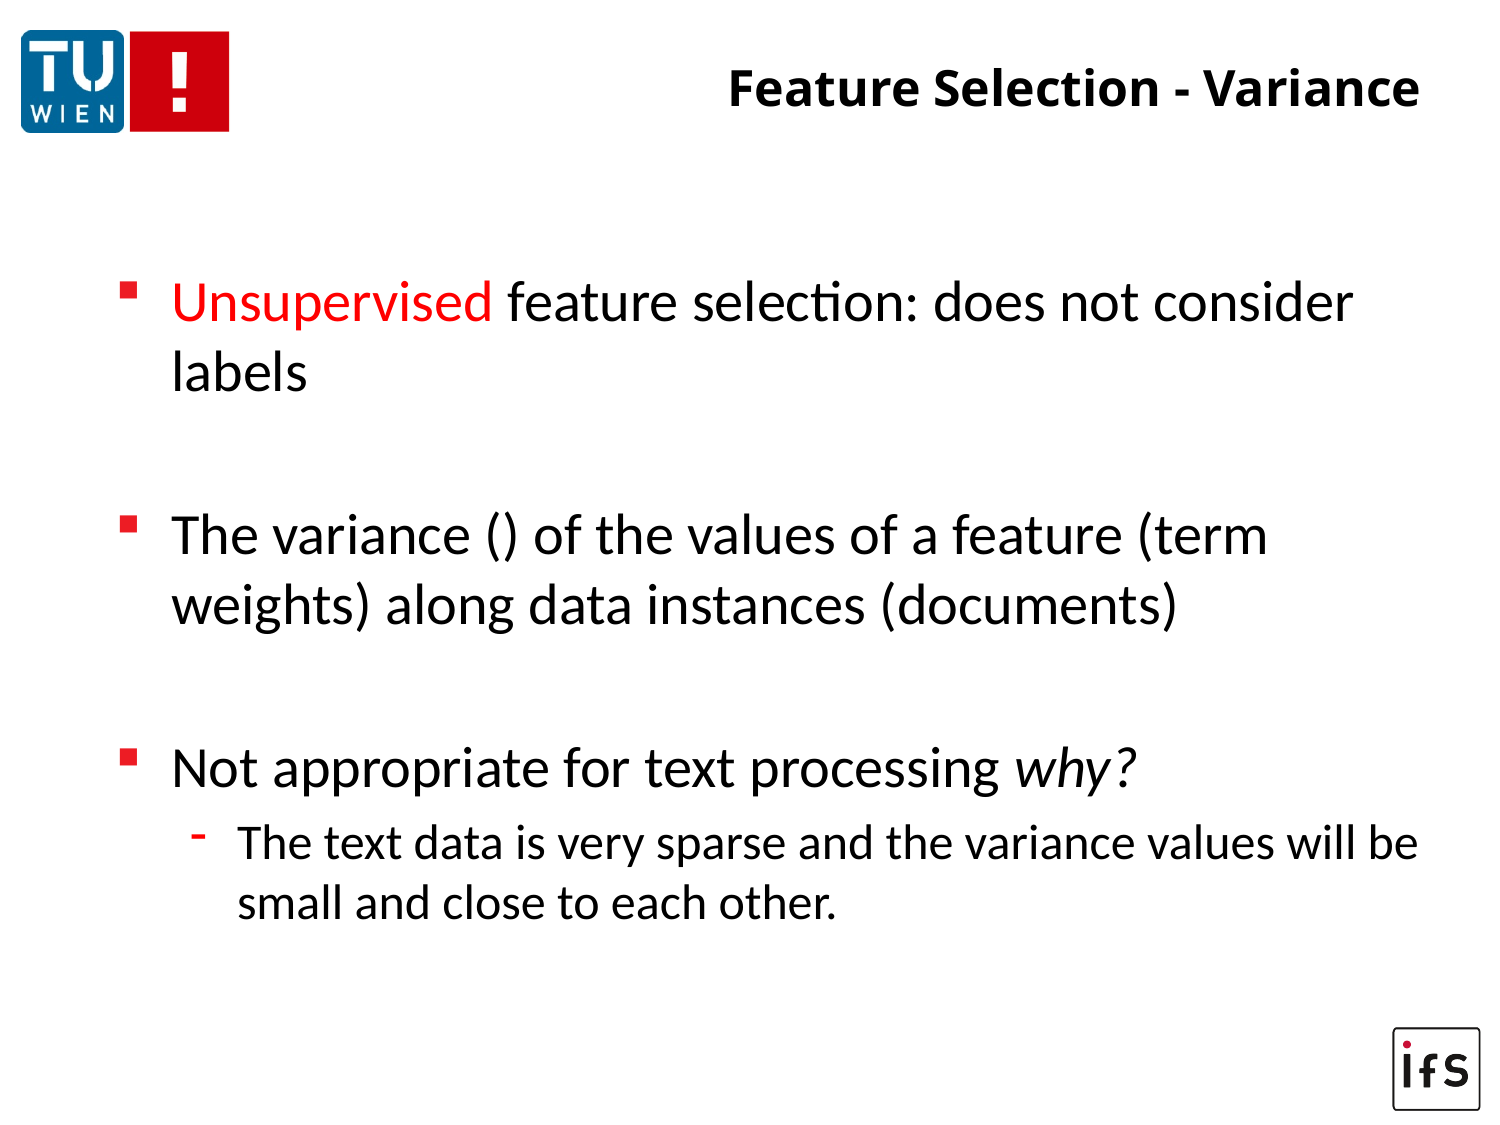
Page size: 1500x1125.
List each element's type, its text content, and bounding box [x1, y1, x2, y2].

picture [44, 56, 54, 91]
picture [1392, 1027, 1481, 1111]
picture [95, 41, 115, 91]
picture [100, 105, 114, 122]
picture [77, 105, 88, 122]
title Feature Selection - Variance [265, 39, 1437, 135]
picture [73, 41, 91, 91]
picture [29, 40, 68, 51]
picture [21, 30, 28, 36]
picture [31, 105, 51, 122]
picture [129, 31, 231, 132]
